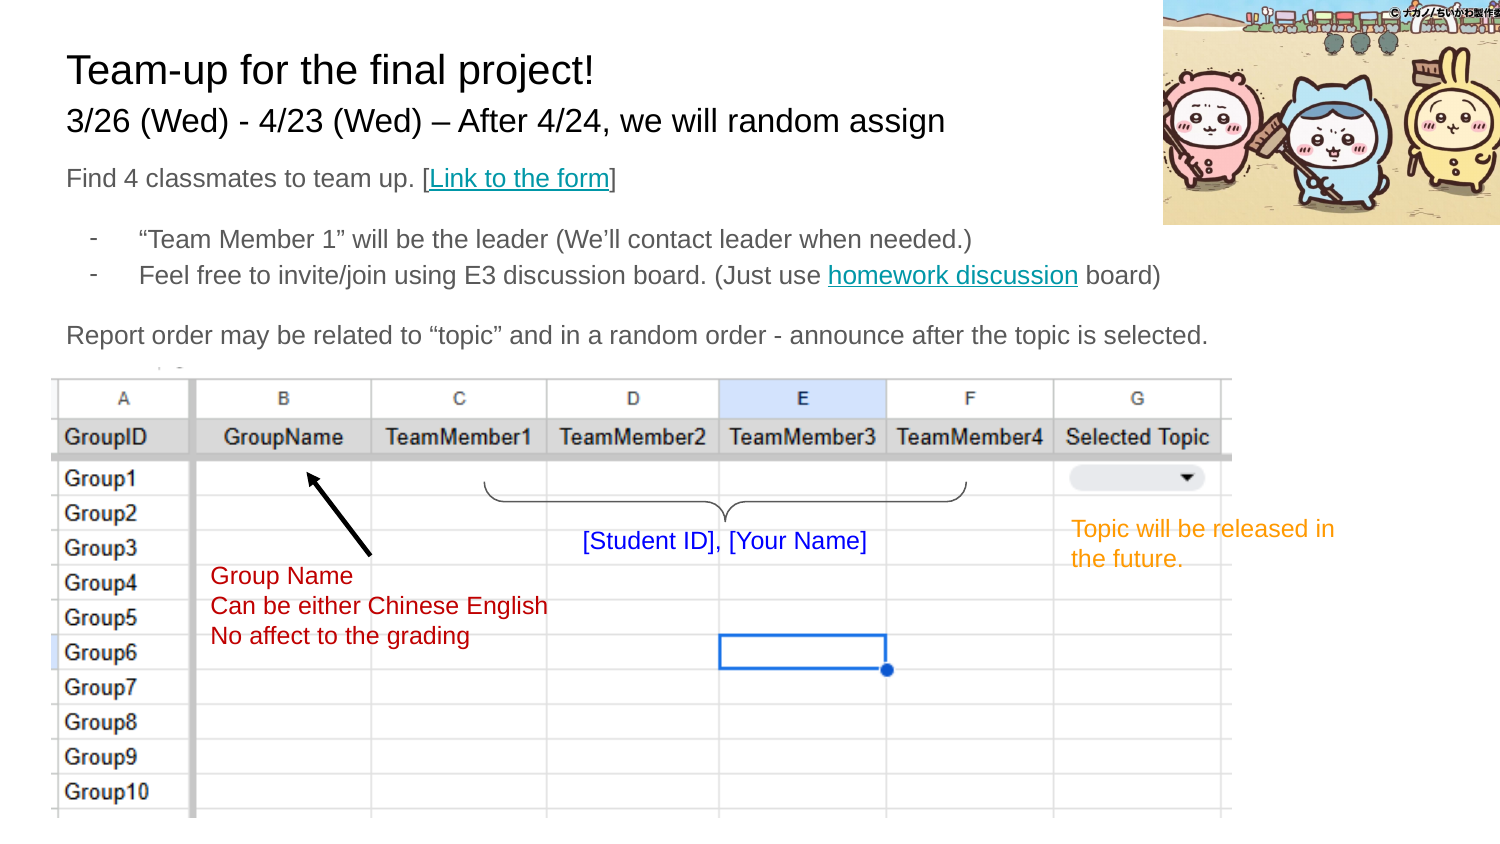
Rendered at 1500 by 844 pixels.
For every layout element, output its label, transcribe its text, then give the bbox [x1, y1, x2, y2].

picture [1163, 0, 1500, 225]
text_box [50, 367, 1232, 819]
list Find 4 classmates to team up. [Link to the form] “Team Member 1” will be the leader (We’ll contact leader when needed.) Feel free to invite/join using E3 discussion board. (Just use homework discussion board) Report order may be related to “topic” and in a random order - announce after the topic is selected. [51, 142, 1449, 367]
text_box Topic will be released in the future. [1236, 497, 1393, 579]
title Team-up for the final project! 3/26 (Wed) - 4/23 (Wed) – After 4/24, we will random assign [51, 20, 1158, 142]
